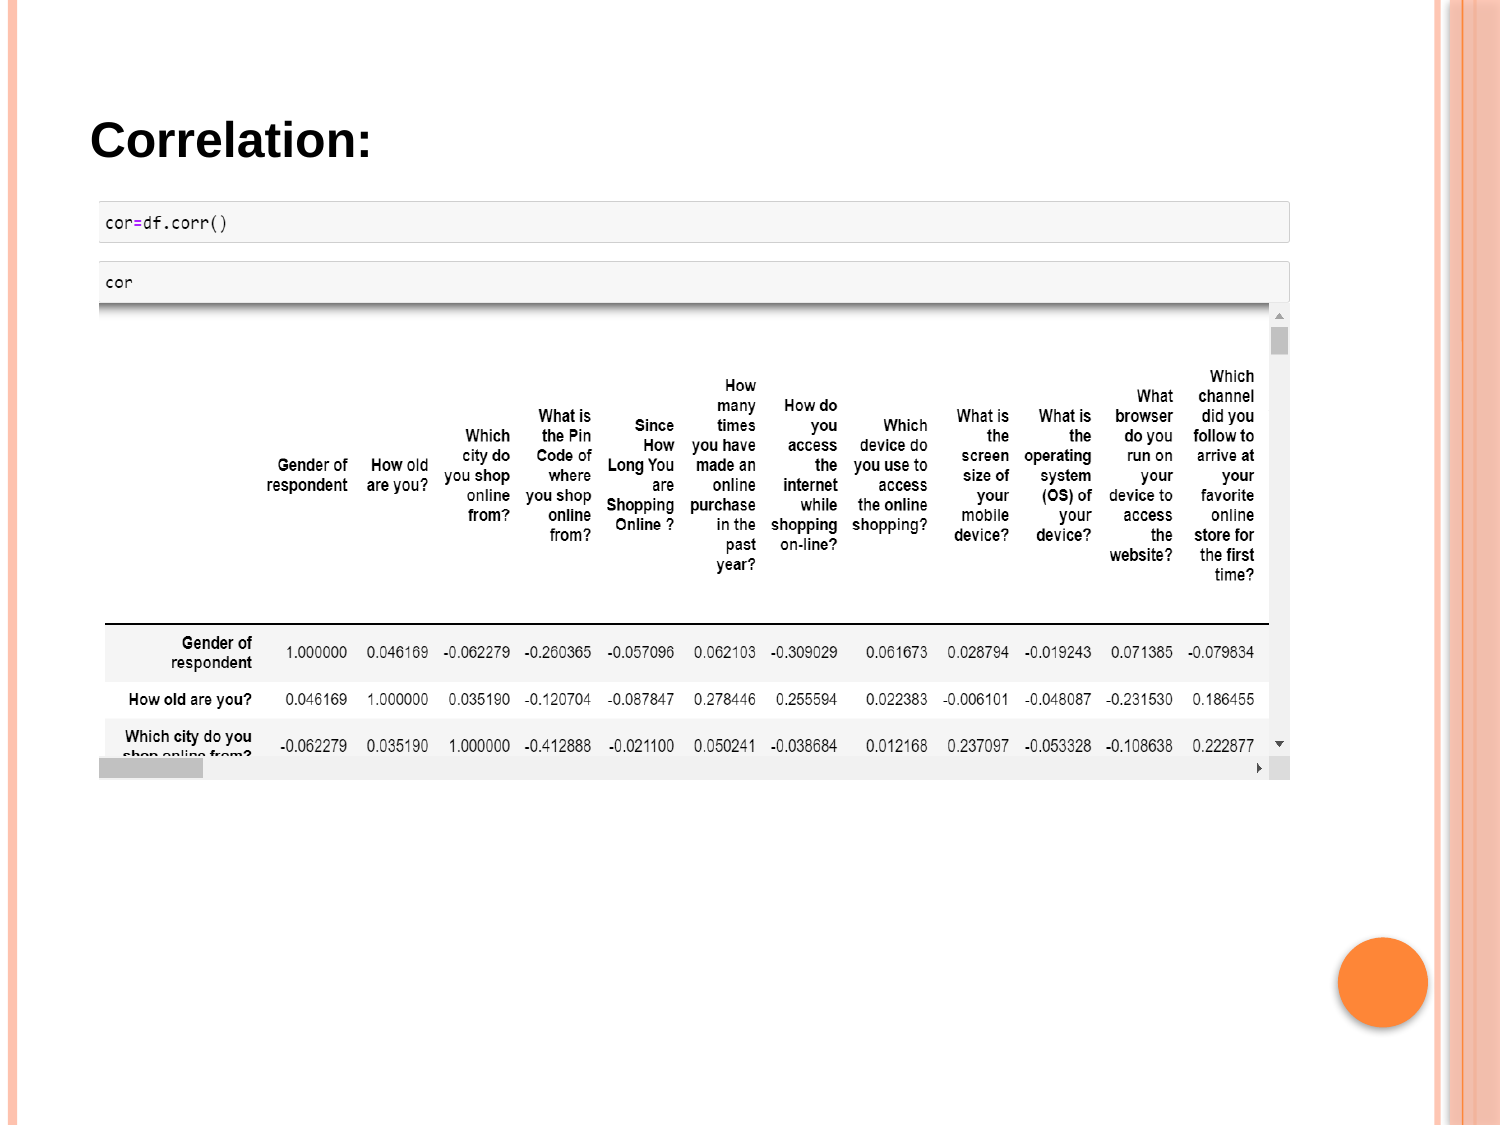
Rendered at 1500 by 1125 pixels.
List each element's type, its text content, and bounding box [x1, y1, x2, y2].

picture [99, 199, 1301, 788]
list Correlation: [75, 99, 1300, 1062]
